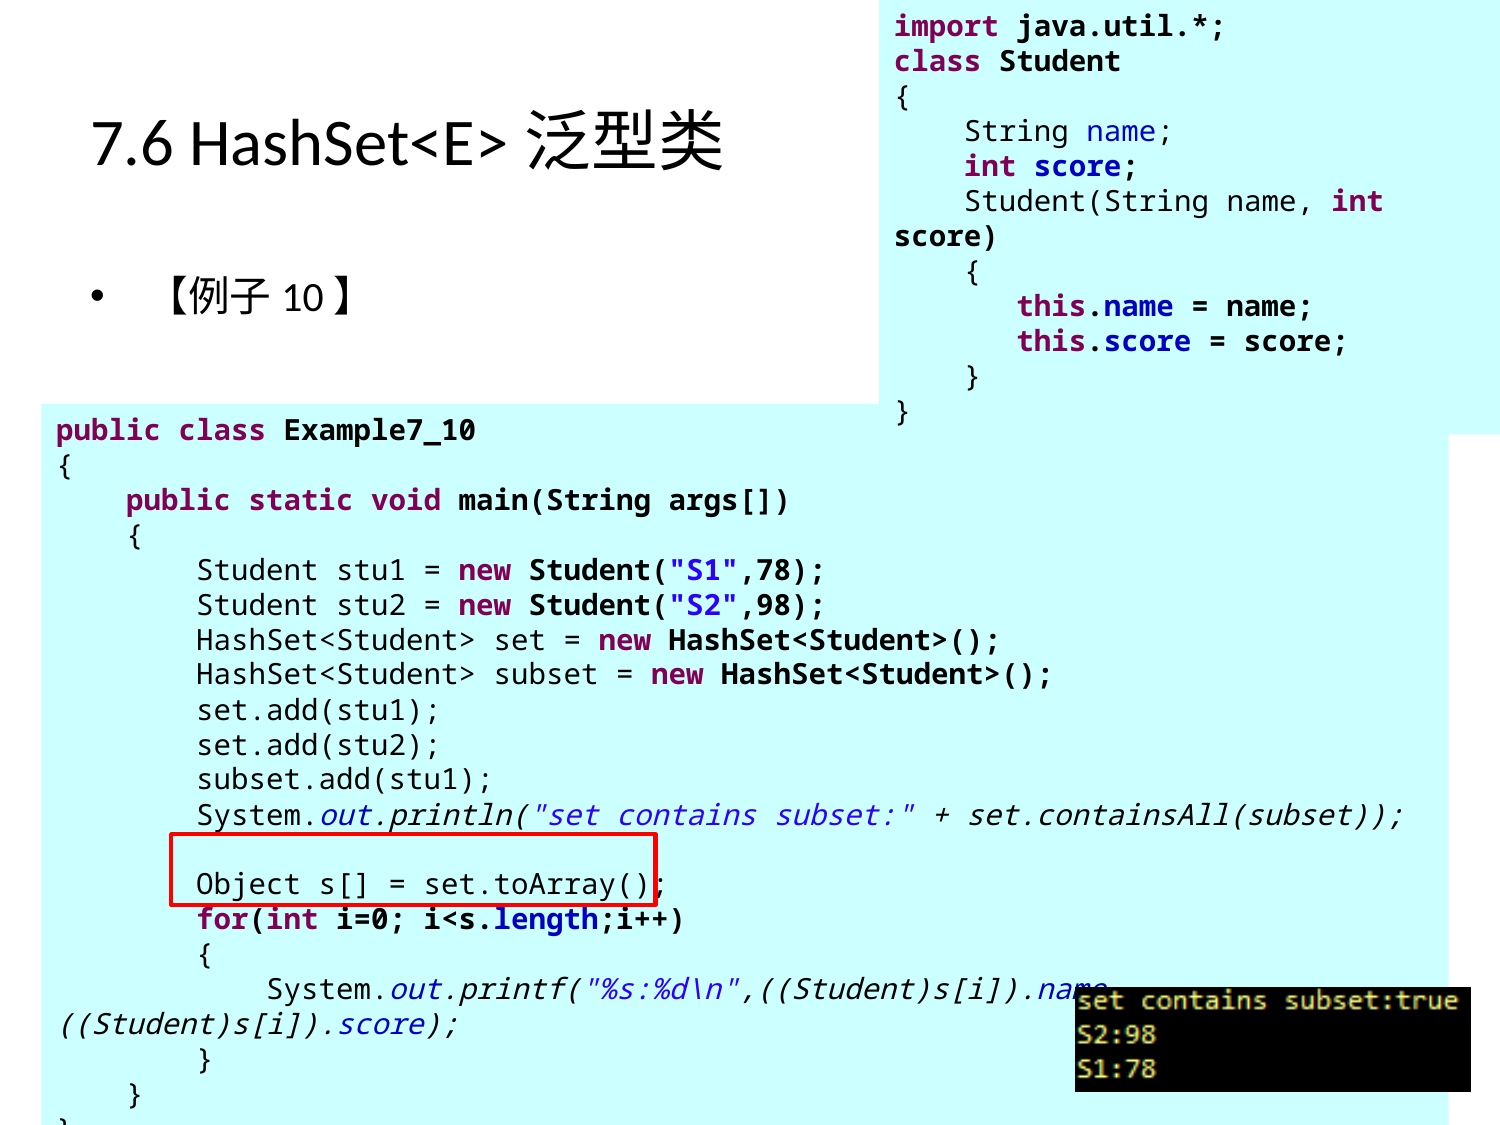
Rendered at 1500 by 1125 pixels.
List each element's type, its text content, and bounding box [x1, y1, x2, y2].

title 7.6 HashSet<E>泛型类 [75, 45, 879, 233]
text_box public class Example7_10 { public static void main(String args[]) { Student stu1 = new Student("S1",78); Student stu2 = new Student("S2",98); HashSet<Student> set = new HashSet<Student>(); HashSet<Student> subset = new HashSet<Student>(); set.add(stu1); set.add(stu2); subset.add(stu1); System.out.println("set contains subset:" + set.containsAll(subset)); Object s[] = set.toArray(); for(int i=0; i<s.length;i++) { System.out.printf("%s:%d\n",((Student)s[i]).name, ((Student)s[i]).score); } } } [41, 403, 1449, 1125]
list 【例子10】 [75, 262, 879, 403]
text_box import java.util.*; class Student { String name; int score; Student(String name, int score) { this.name = name; this.score = score; } } [879, 0, 1500, 435]
text_box [170, 833, 656, 906]
picture [1075, 987, 1471, 1093]
